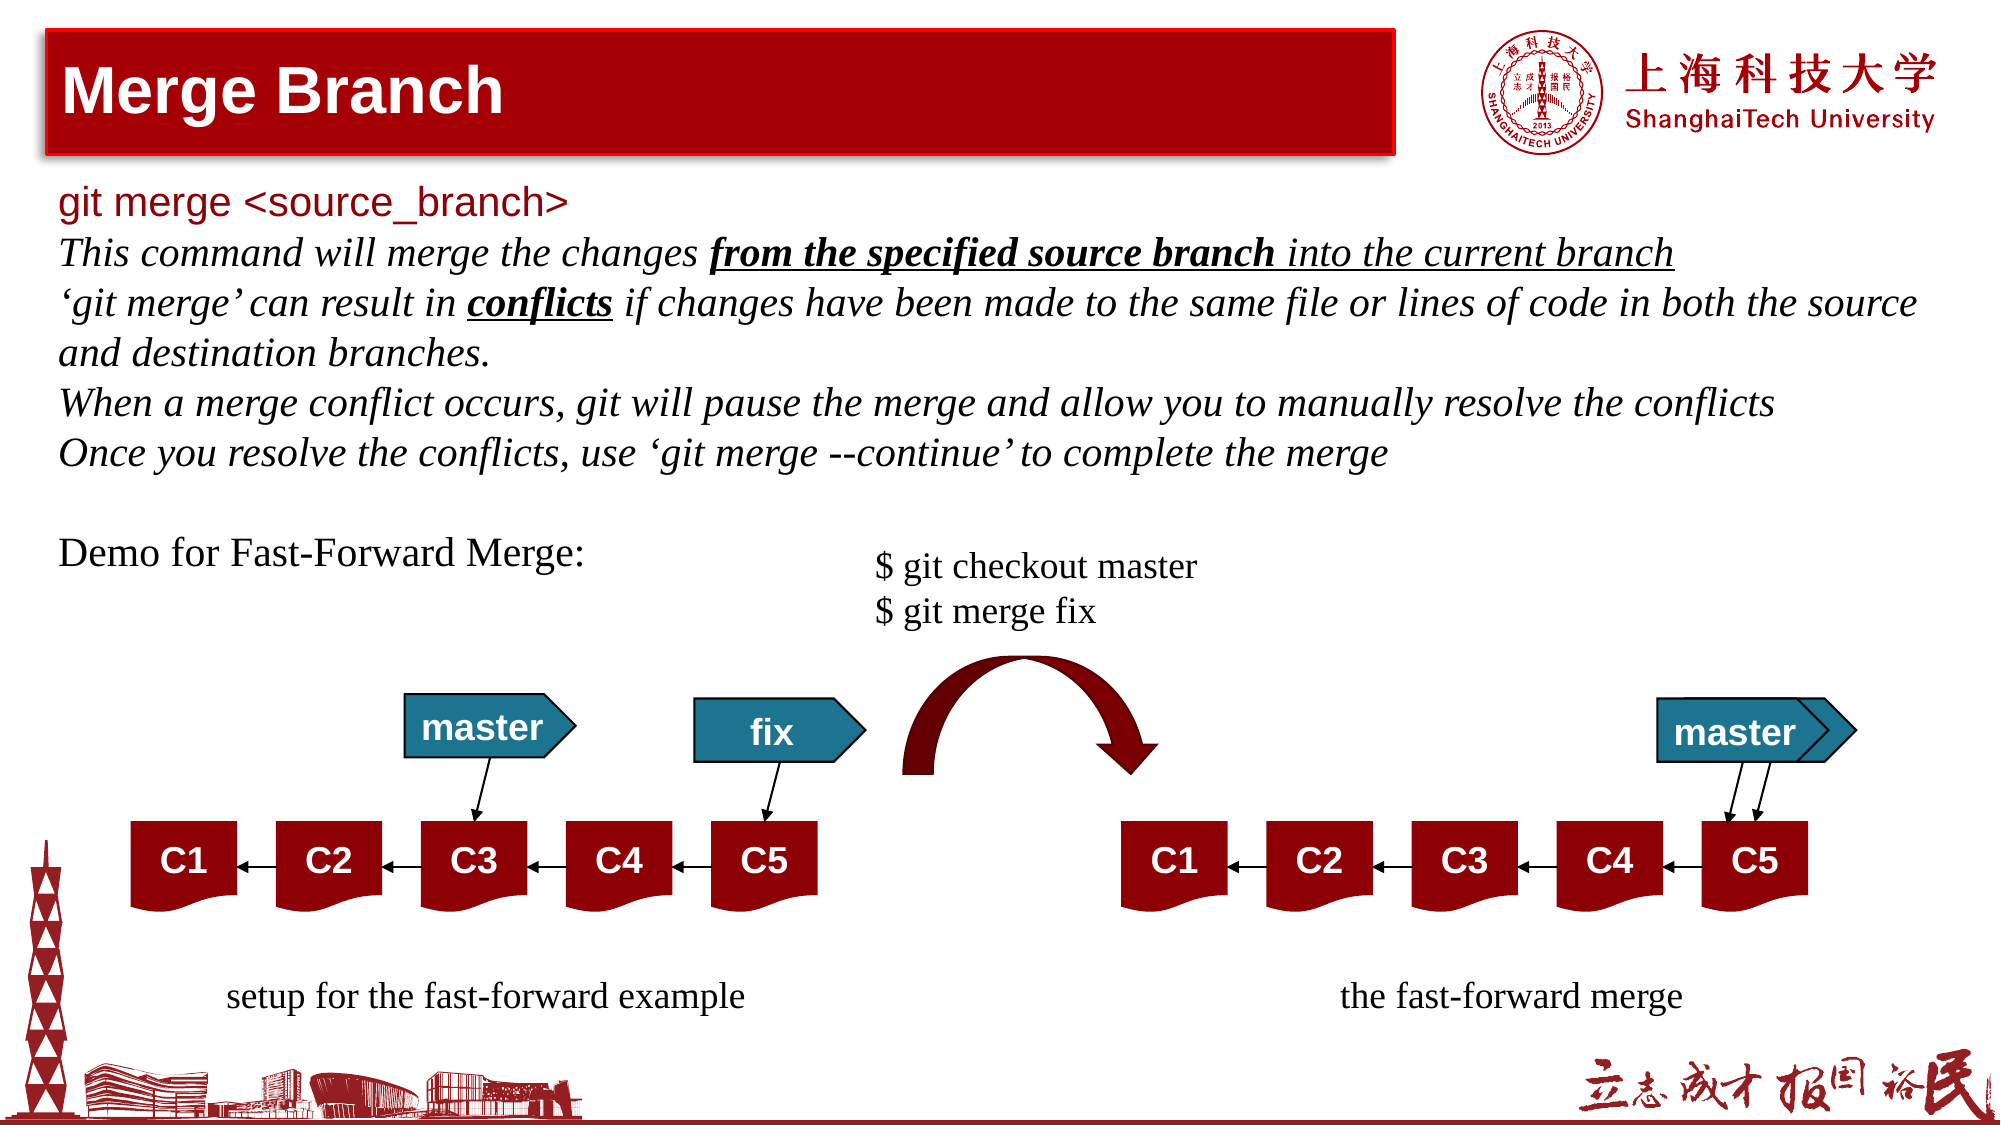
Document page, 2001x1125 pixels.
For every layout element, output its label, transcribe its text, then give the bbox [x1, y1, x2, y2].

text_box $ git checkout master $ git merge fix [860, 583, 1247, 638]
title Merge Branch [45, 28, 1396, 156]
text_box git merge <source_branch> This command will merge the changes from the specified source branch into the current branch ‘git merge’ can result in conflicts if changes have been made to the same file or lines of code in both the source and destination branches. When a merge conflict occurs, git will pause the merge and allow you to manually resolve the conflicts Once you resolve the conflicts, use ‘git merge --continue’ to complete the merge Demo for Fast-Forward Merge: [43, 167, 1945, 583]
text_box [131, 656, 1857, 1025]
